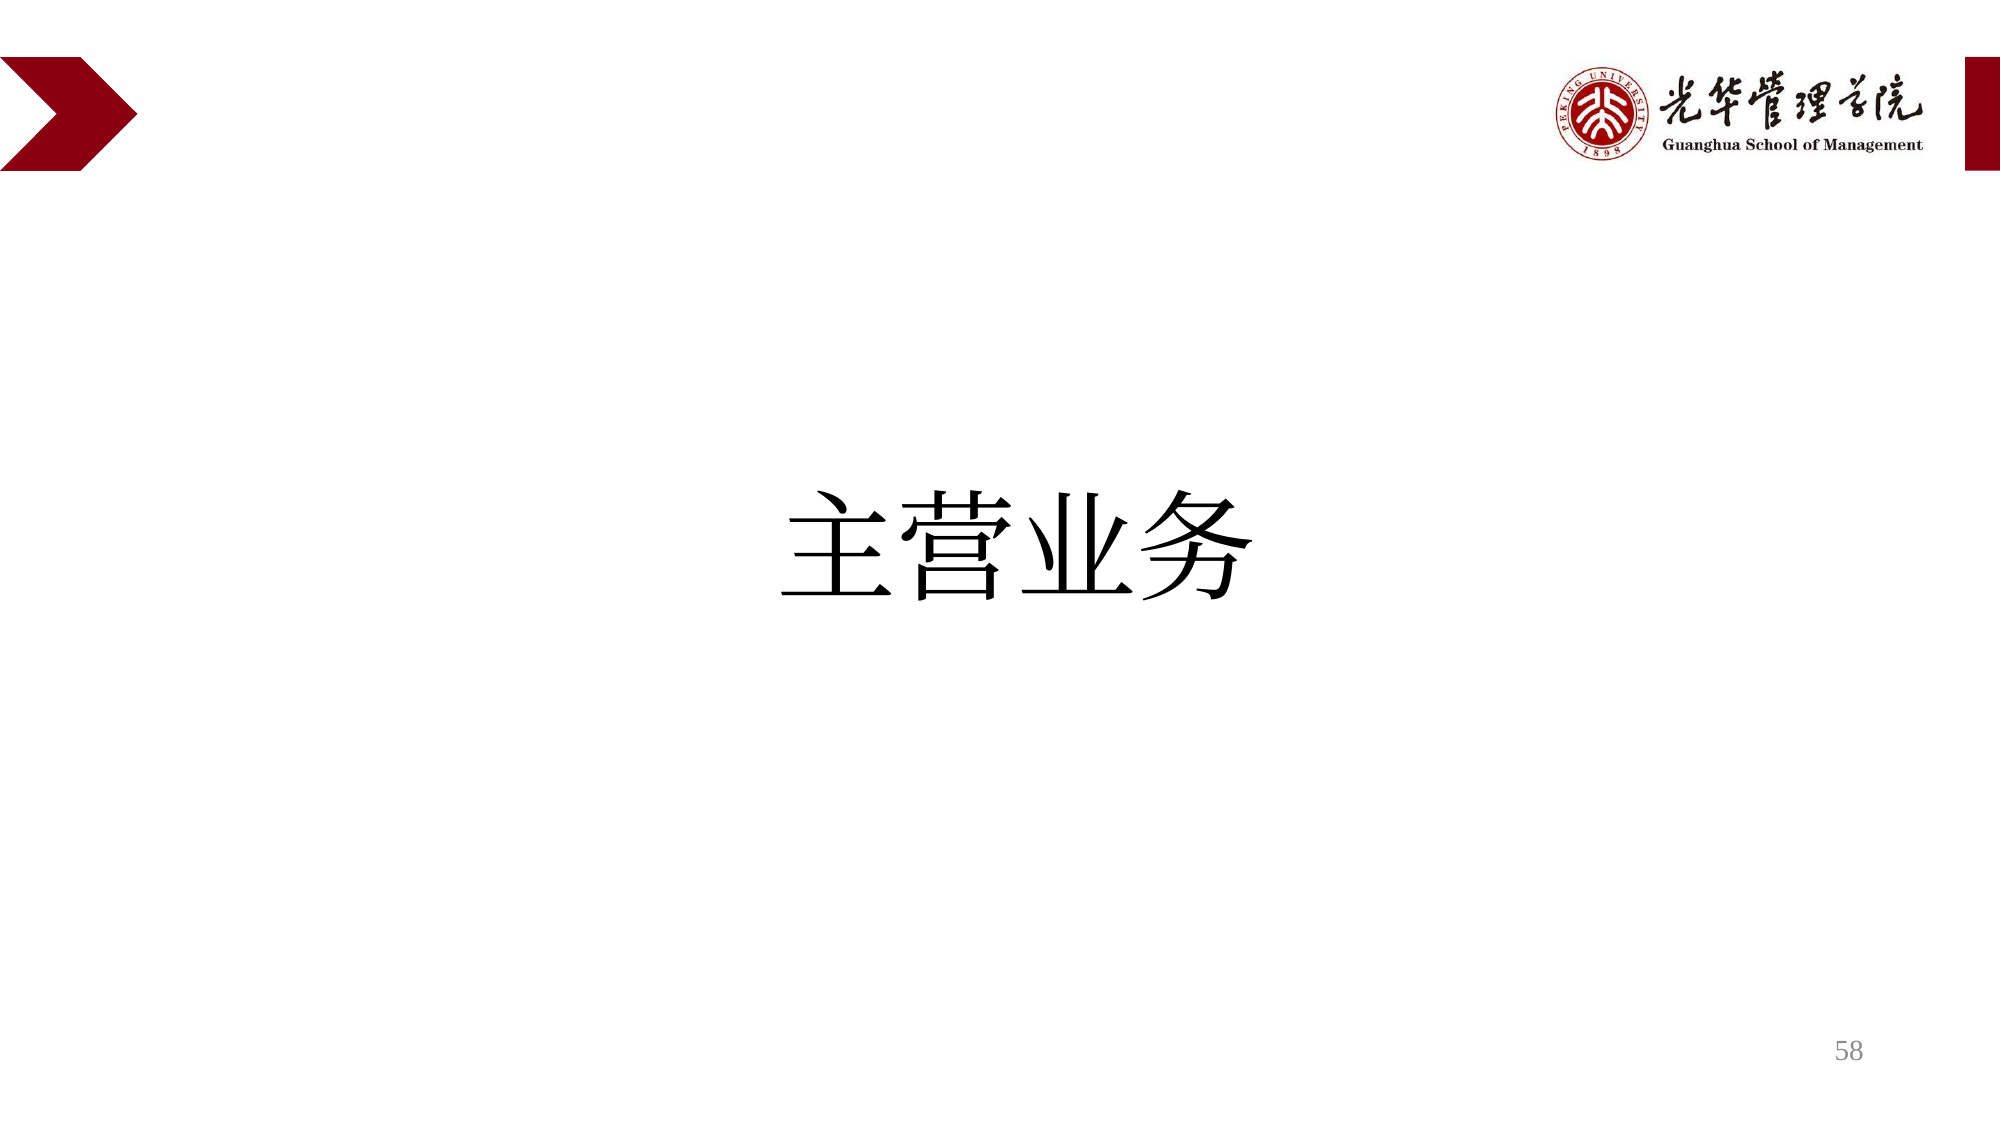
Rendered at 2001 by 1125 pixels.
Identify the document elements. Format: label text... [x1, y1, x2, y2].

list 主营业务 [154, 391, 1880, 623]
picture [1507, 27, 1965, 200]
slide_number 58 [1429, 1018, 1880, 1079]
